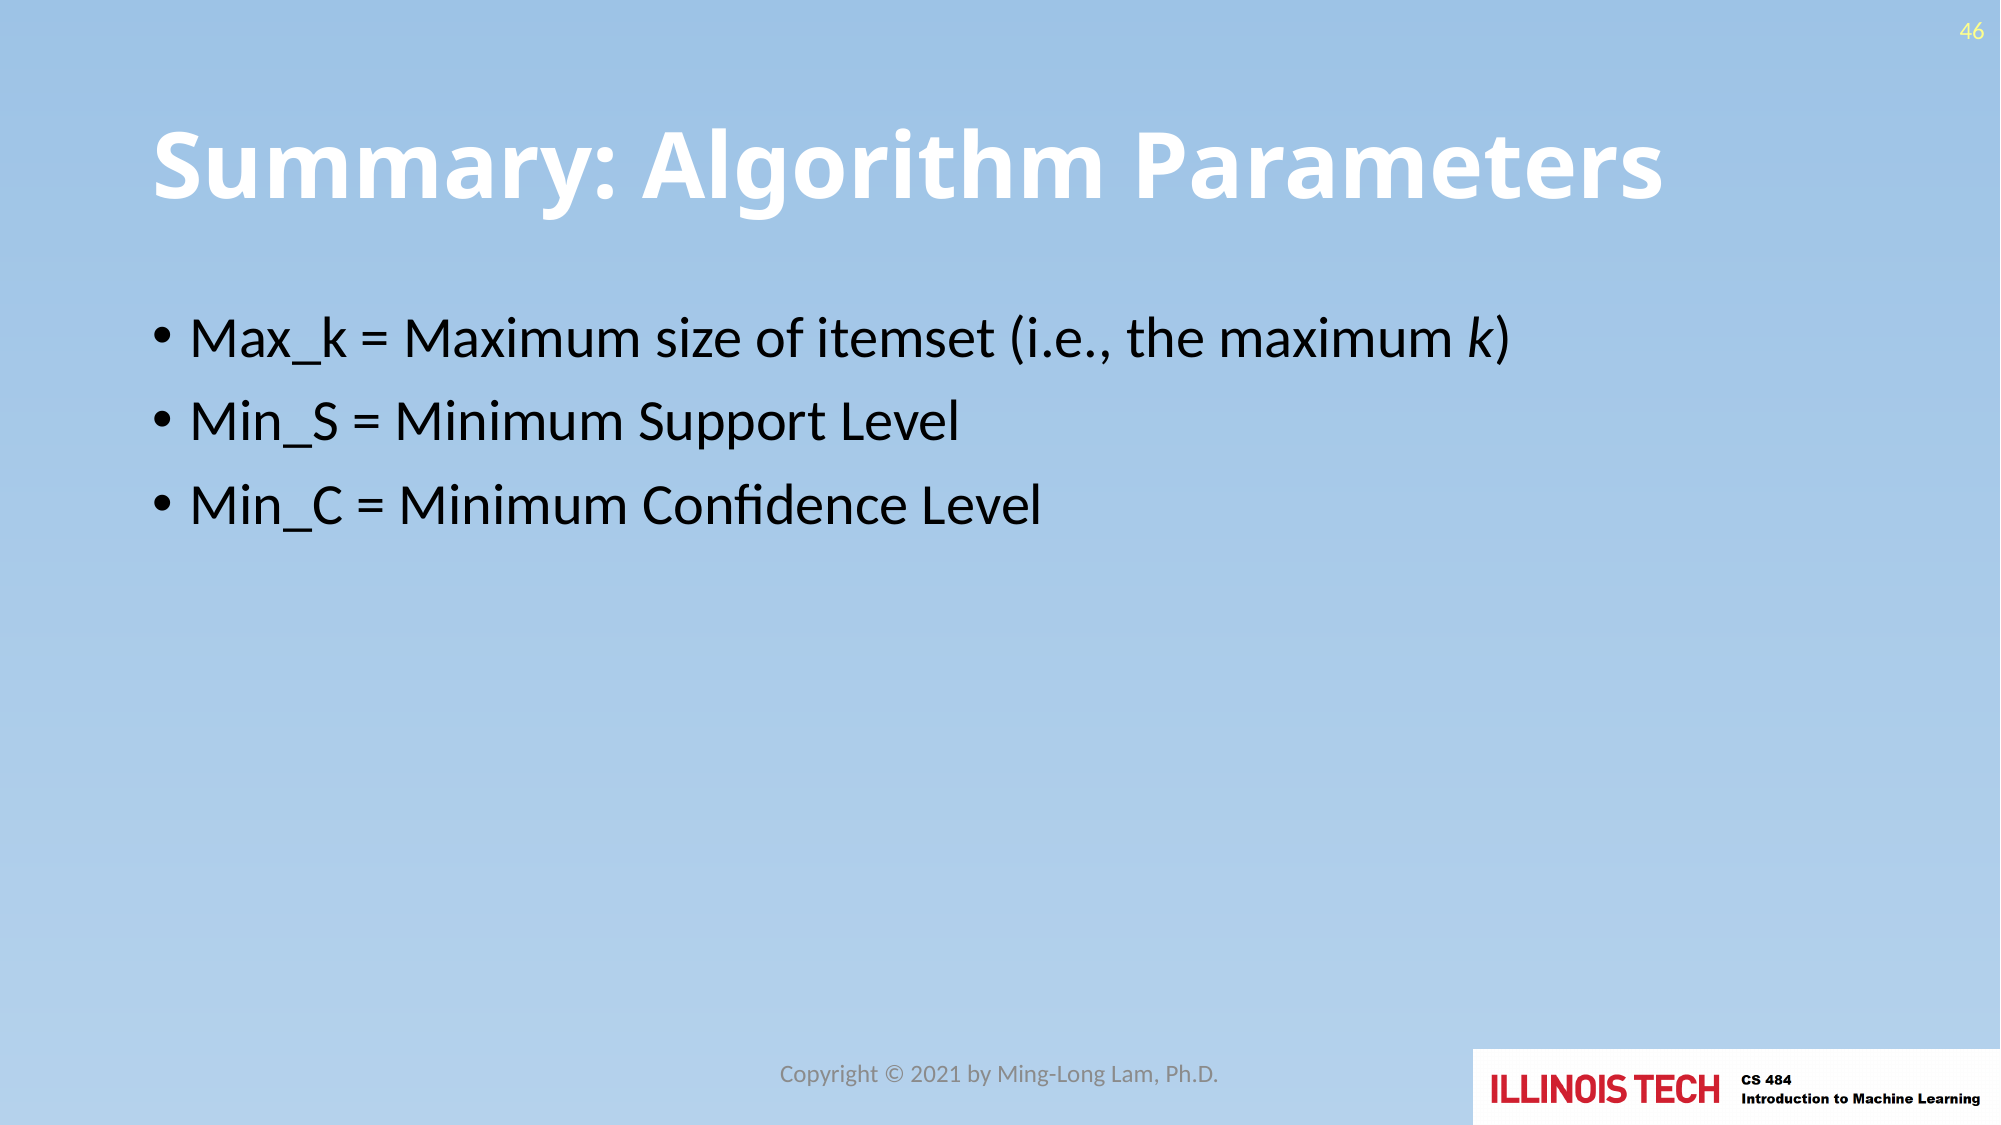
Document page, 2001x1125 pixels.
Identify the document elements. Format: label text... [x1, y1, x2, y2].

picture [1473, 1049, 2000, 1125]
list Max_k = Maximum size of itemset (i.e., the maximum k) Min_S = Minimum Support Level Min_C = Minimum Confidence Level [137, 299, 1863, 1014]
slide_number 46 [1550, 0, 2000, 60]
footer Copyright © 2021 by Ming-Long Lam, Ph.D. [662, 1042, 1338, 1103]
title Summary: Algorithm Parameters [137, 59, 1863, 278]
